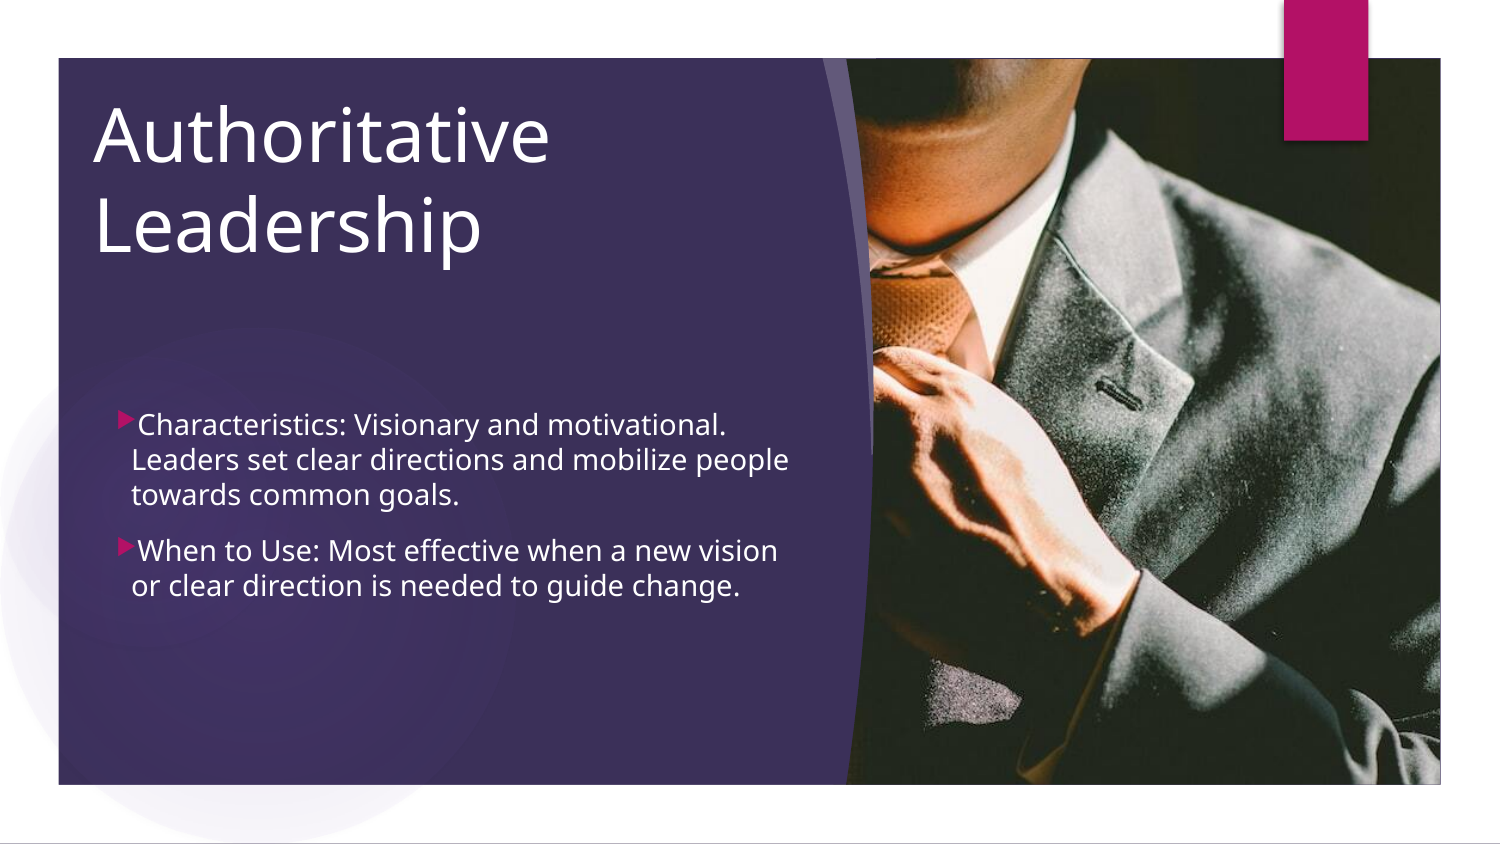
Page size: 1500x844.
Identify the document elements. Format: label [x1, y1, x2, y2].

picture [833, 58, 1441, 785]
text_box [0, 0, 1500, 844]
